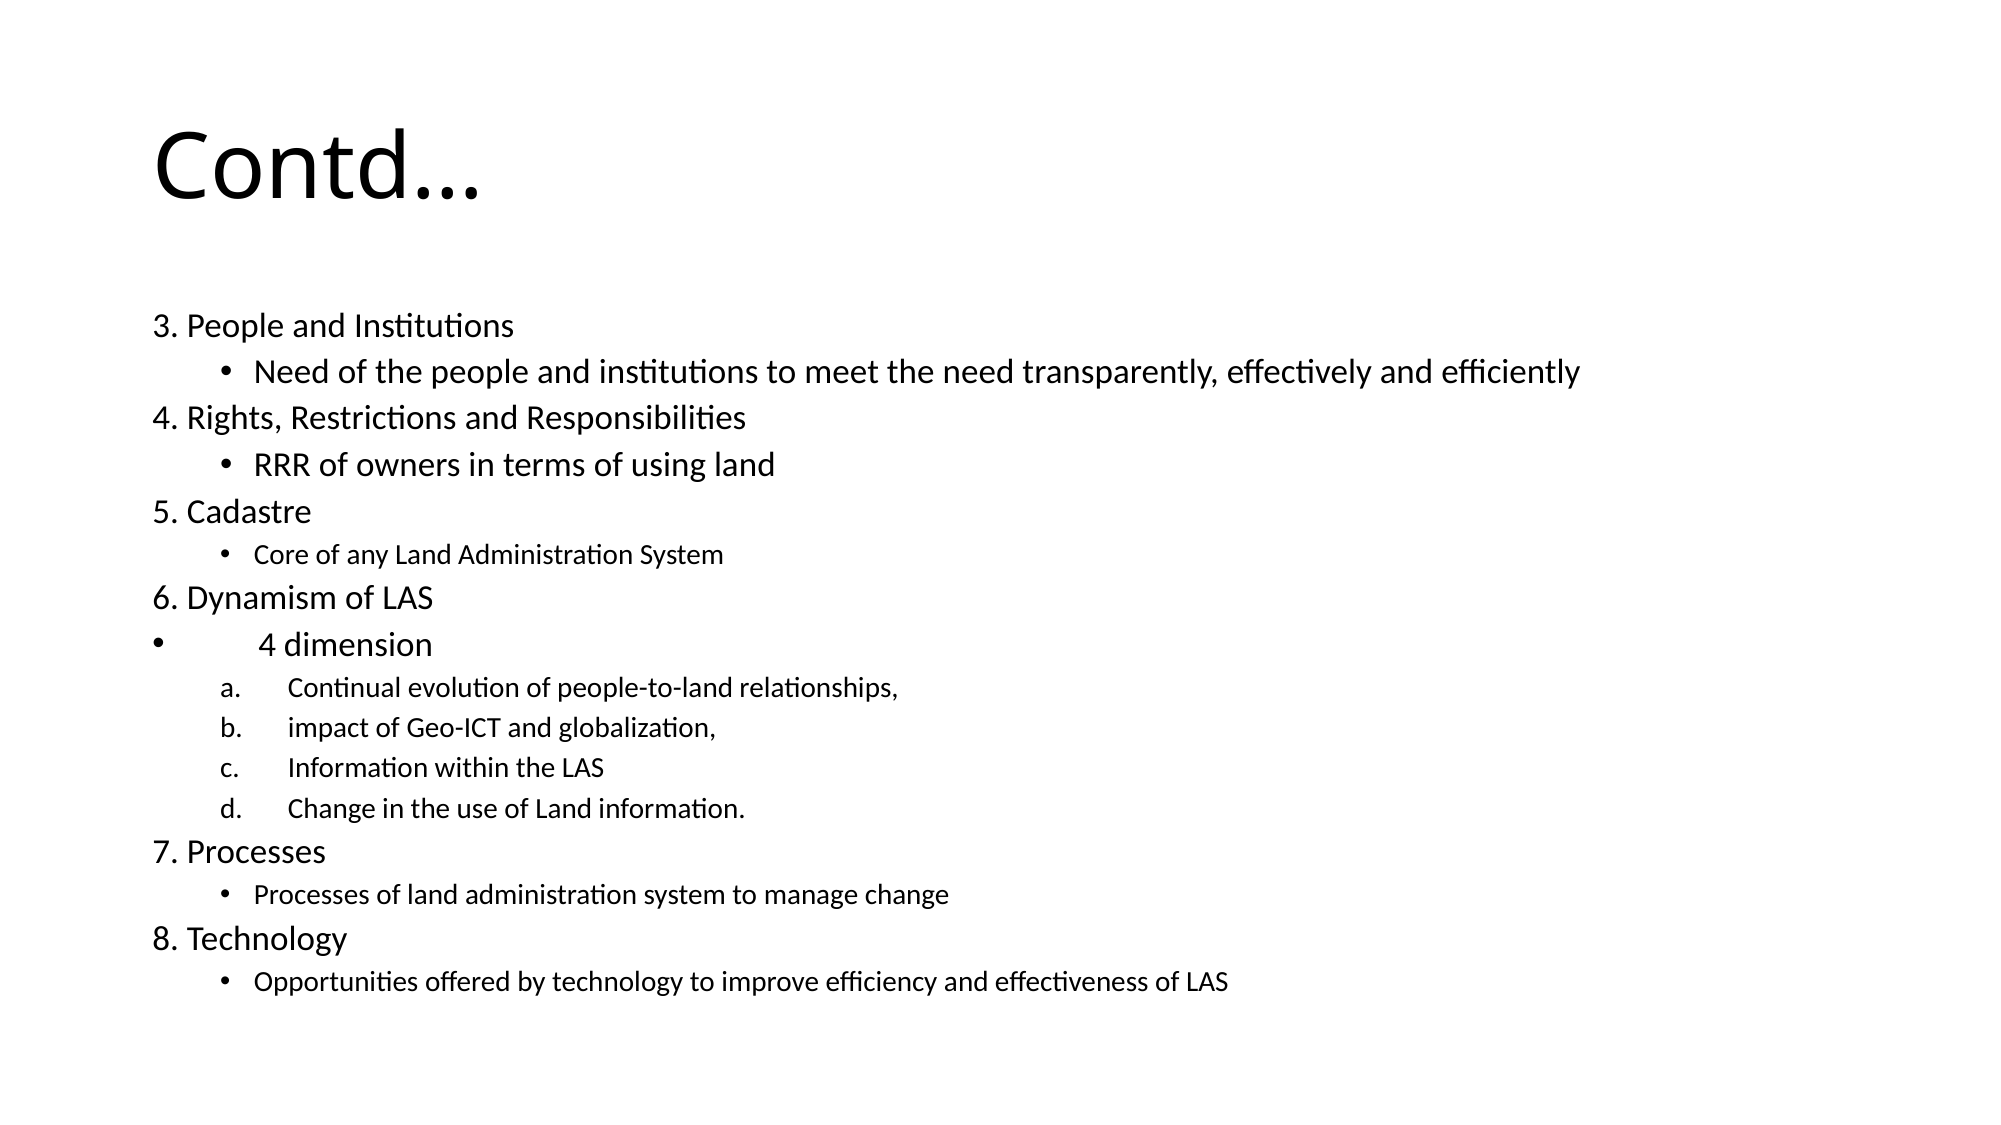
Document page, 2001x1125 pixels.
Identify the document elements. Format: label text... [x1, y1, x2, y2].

title Contd… [137, 59, 1863, 278]
list 3. People and Institutions Need of the people and institutions to meet the need transparently, effectively and efficiently 4. Rights, Restrictions and Responsibilities RRR of owners in terms of using land 5. Cadastre Core of any Land Administration System 6. Dynamism of LAS 4 dimension Continual evolution of people-to-land relationships, impact of Geo-ICT and globalization, Information within the LAS Change in the use of Land information. 7. Processes Processes of land administration system to manage change 8. Technology Opportunities offered by technology to improve efficiency and effectiveness of LAS [137, 299, 1863, 1014]
